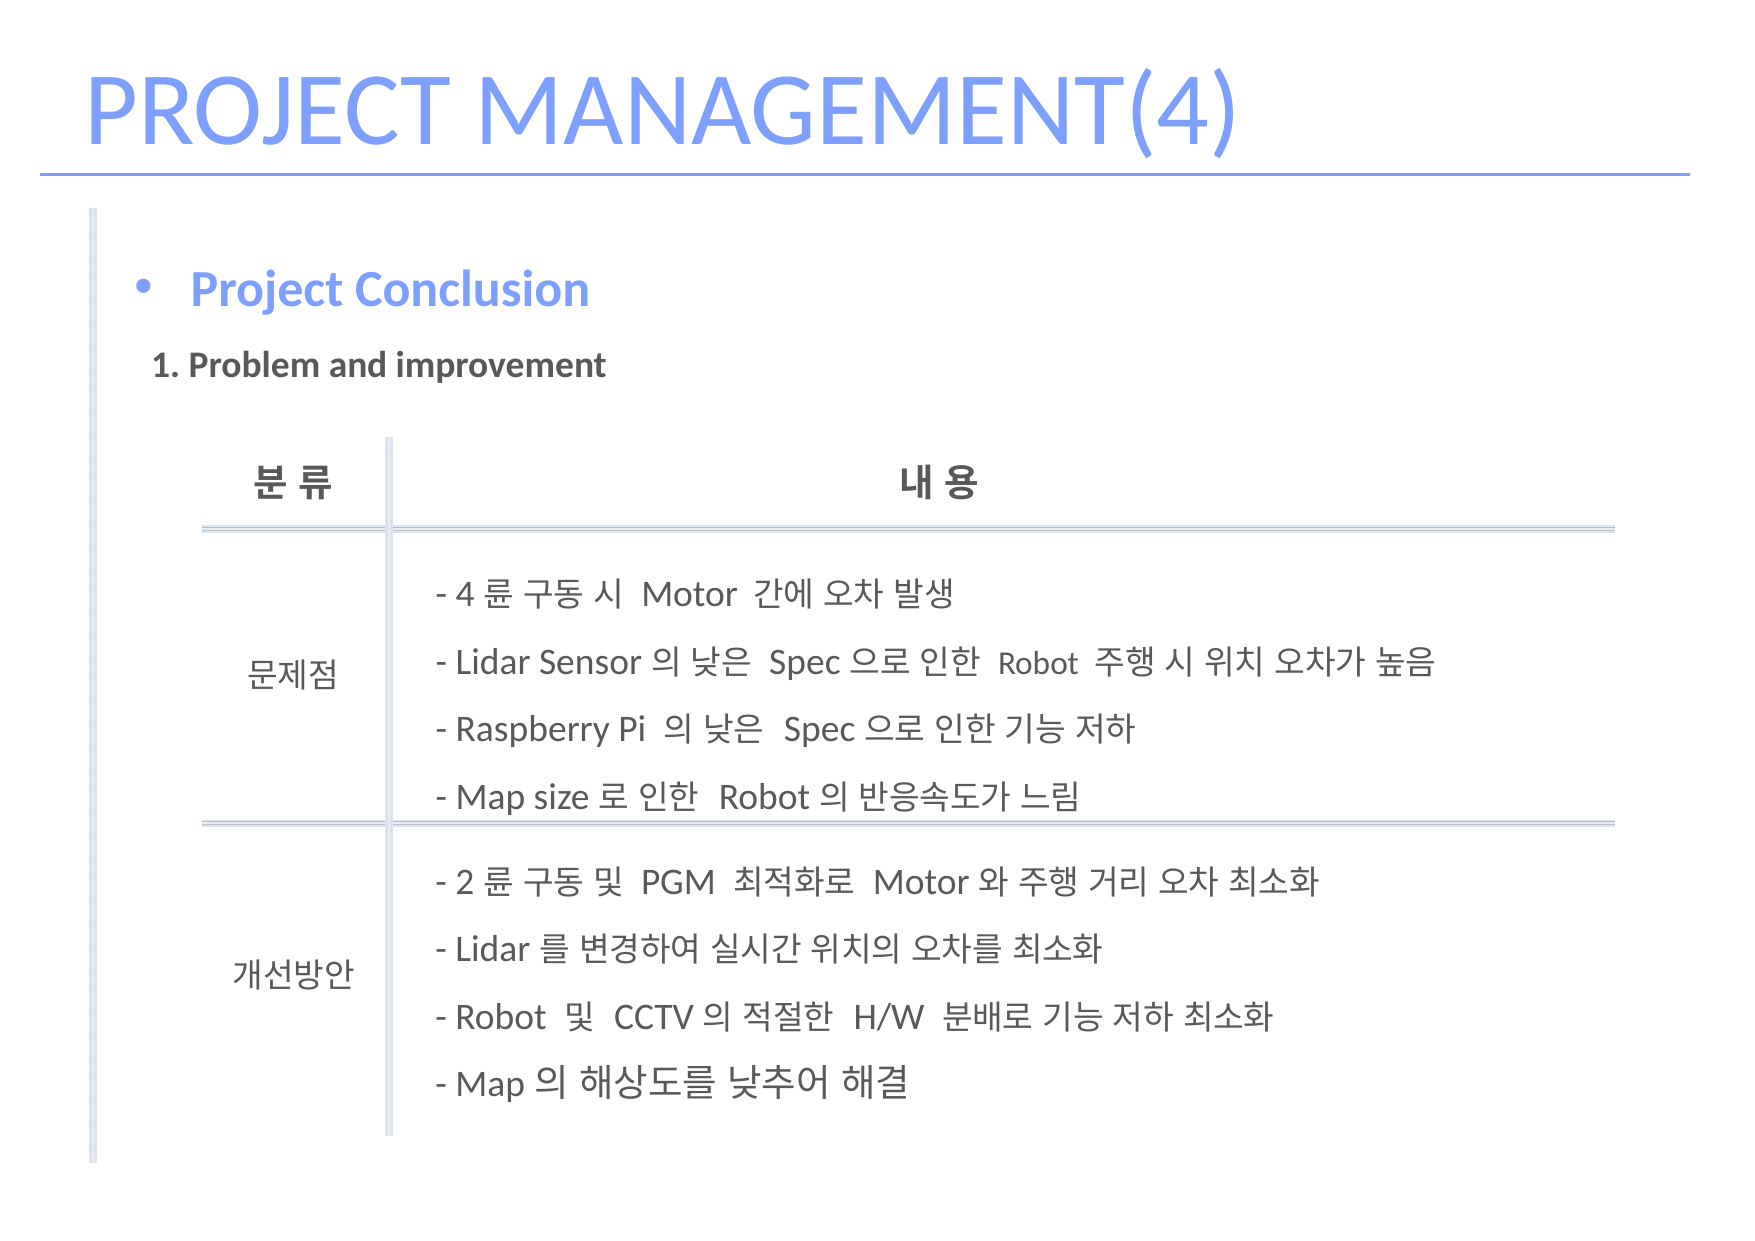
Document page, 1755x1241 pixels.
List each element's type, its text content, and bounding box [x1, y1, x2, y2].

picture [386, 534, 392, 782]
text_box 개선방안 [217, 947, 370, 1002]
text_box 분 류 [239, 451, 349, 512]
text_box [202, 525, 1616, 534]
text_box 문제점 [232, 646, 354, 702]
text_box Project Conclusion 1. Problem and improvement [119, 216, 623, 393]
picture [386, 438, 392, 525]
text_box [202, 819, 1616, 828]
text_box - 4륜 구동 시 Motor 간에 오차 발생 - Lidar Sensor의 낮은 Spec으로 인한 Robot 주행 시 위치 오차가 높음 - Raspberry Pi 의 낮은 Spec으로 인한 기능 저하 - Map size로 인한 Robot의 반응속도가 느림 [420, 541, 1452, 818]
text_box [89, 799, 98, 1164]
picture [386, 828, 392, 1135]
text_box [39, 782, 739, 791]
text_box - 2륜 구동 및 PGM 최적화로 Motor와 주행 거리 오차 최소화 - Lidar를 변경하여 실시간 위치의 오차를 최소화 - Robot 및 CCTV의 적절한 H/W 분배로 기능 저하 최소화 - Map의 해상도를 낮추어 해결 [420, 836, 1336, 1112]
text_box PROJECT MANAGEMENT(4) [70, 32, 1258, 173]
picture [386, 791, 392, 819]
text_box 내 용 [884, 451, 994, 512]
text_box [89, 207, 98, 781]
